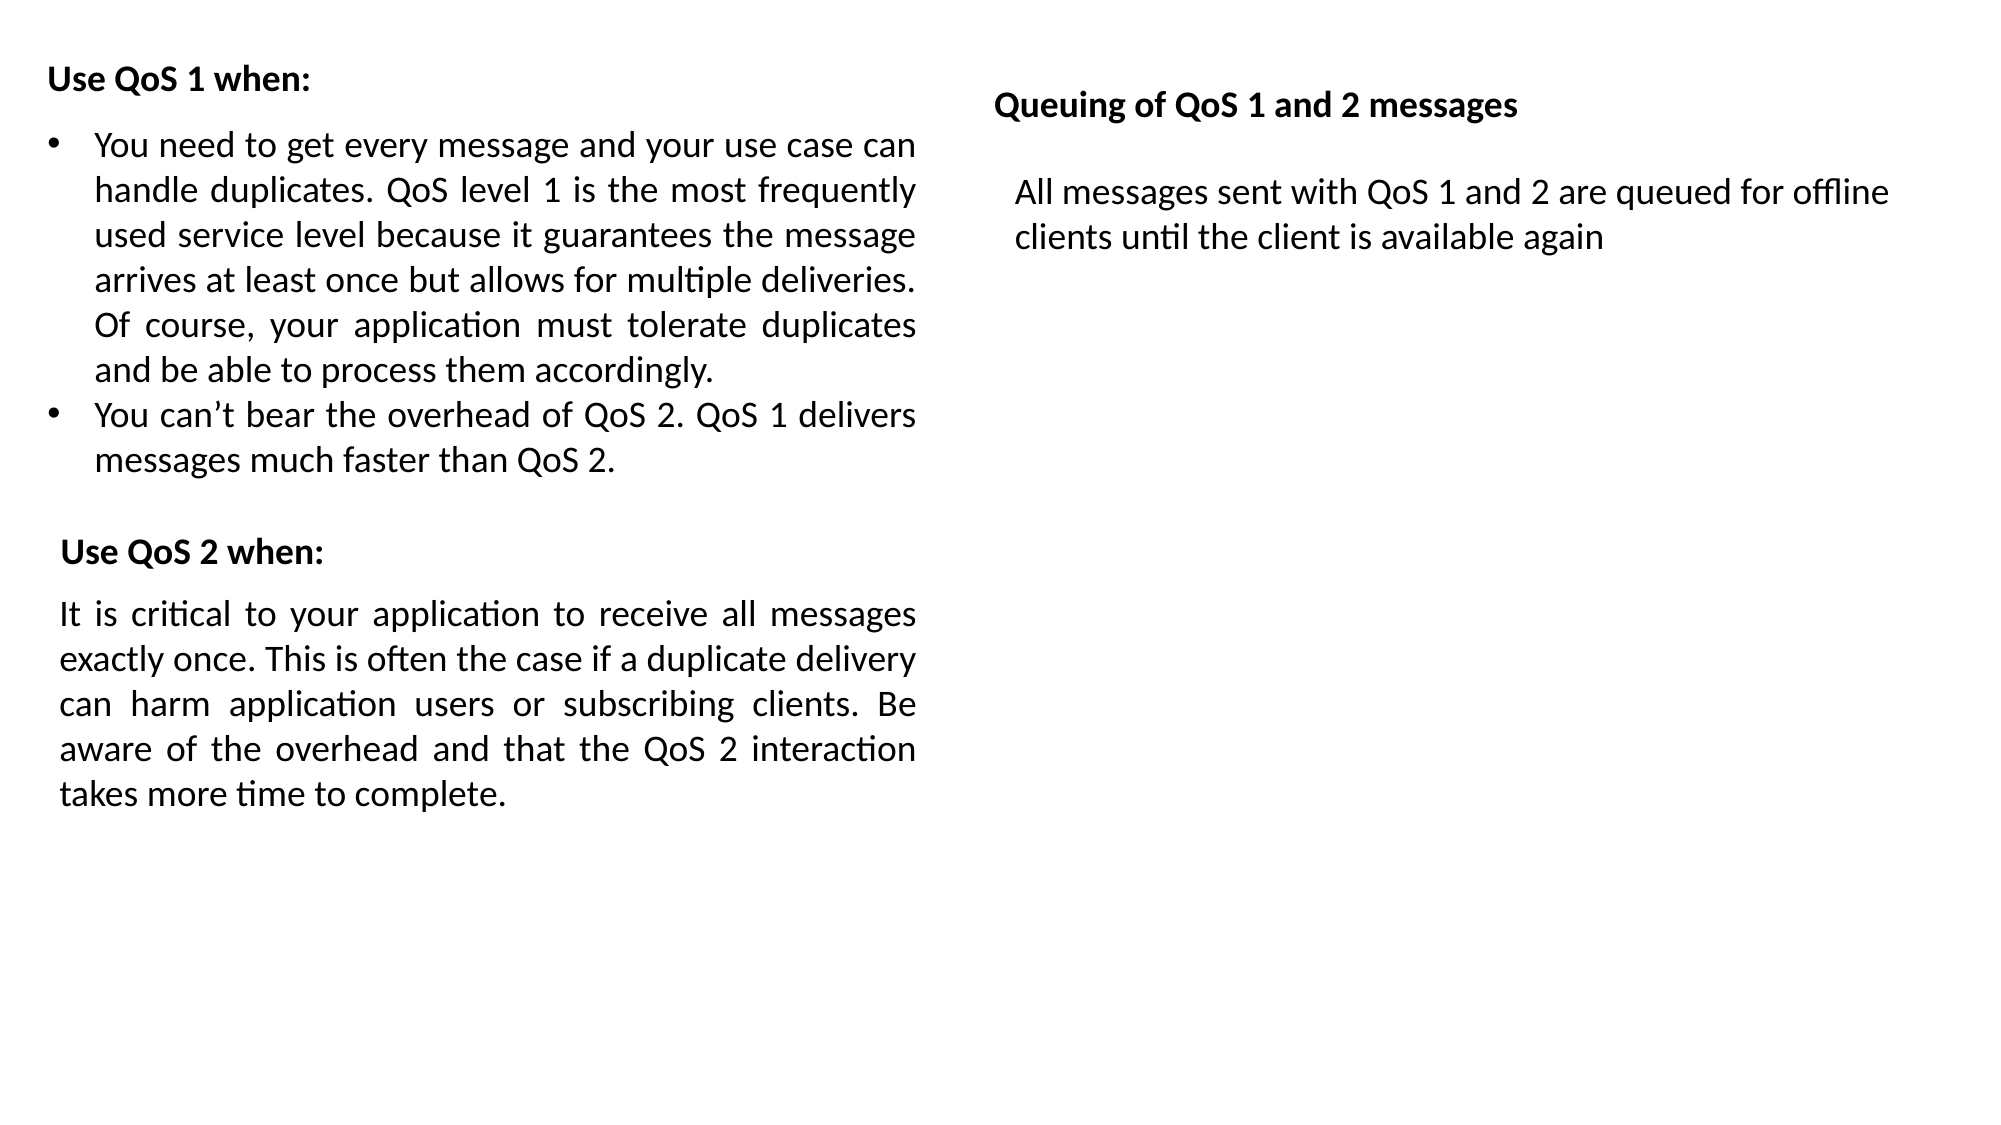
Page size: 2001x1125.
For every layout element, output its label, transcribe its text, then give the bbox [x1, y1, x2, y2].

text_box Use QoS 1 when: [32, 46, 753, 107]
text_box You need to get every message and your use case can handle duplicates. QoS level 1 is the most frequently used service level because it guarantees the message arrives at least once but allows for multiple deliveries. Of course, your application must tolerate duplicates and be able to process them accordingly. You can’t bear the overhead of QoS 2. QoS 1 delivers messages much faster than QoS 2. [32, 112, 933, 487]
text_box Use QoS 2 when: [45, 519, 340, 579]
text_box Queuing of QoS 1 and 2 messages [979, 72, 1980, 132]
text_box It is critical to your application to receive all messages exactly once. This is often the case if a duplicate delivery can harm application users or subscribing clients. Be aware of the overhead and that the QoS 2 interaction takes more time to complete. [44, 581, 933, 821]
text_box All messages sent with QoS 1 and 2 are queued for offline clients until the client is available again [999, 159, 2000, 265]
